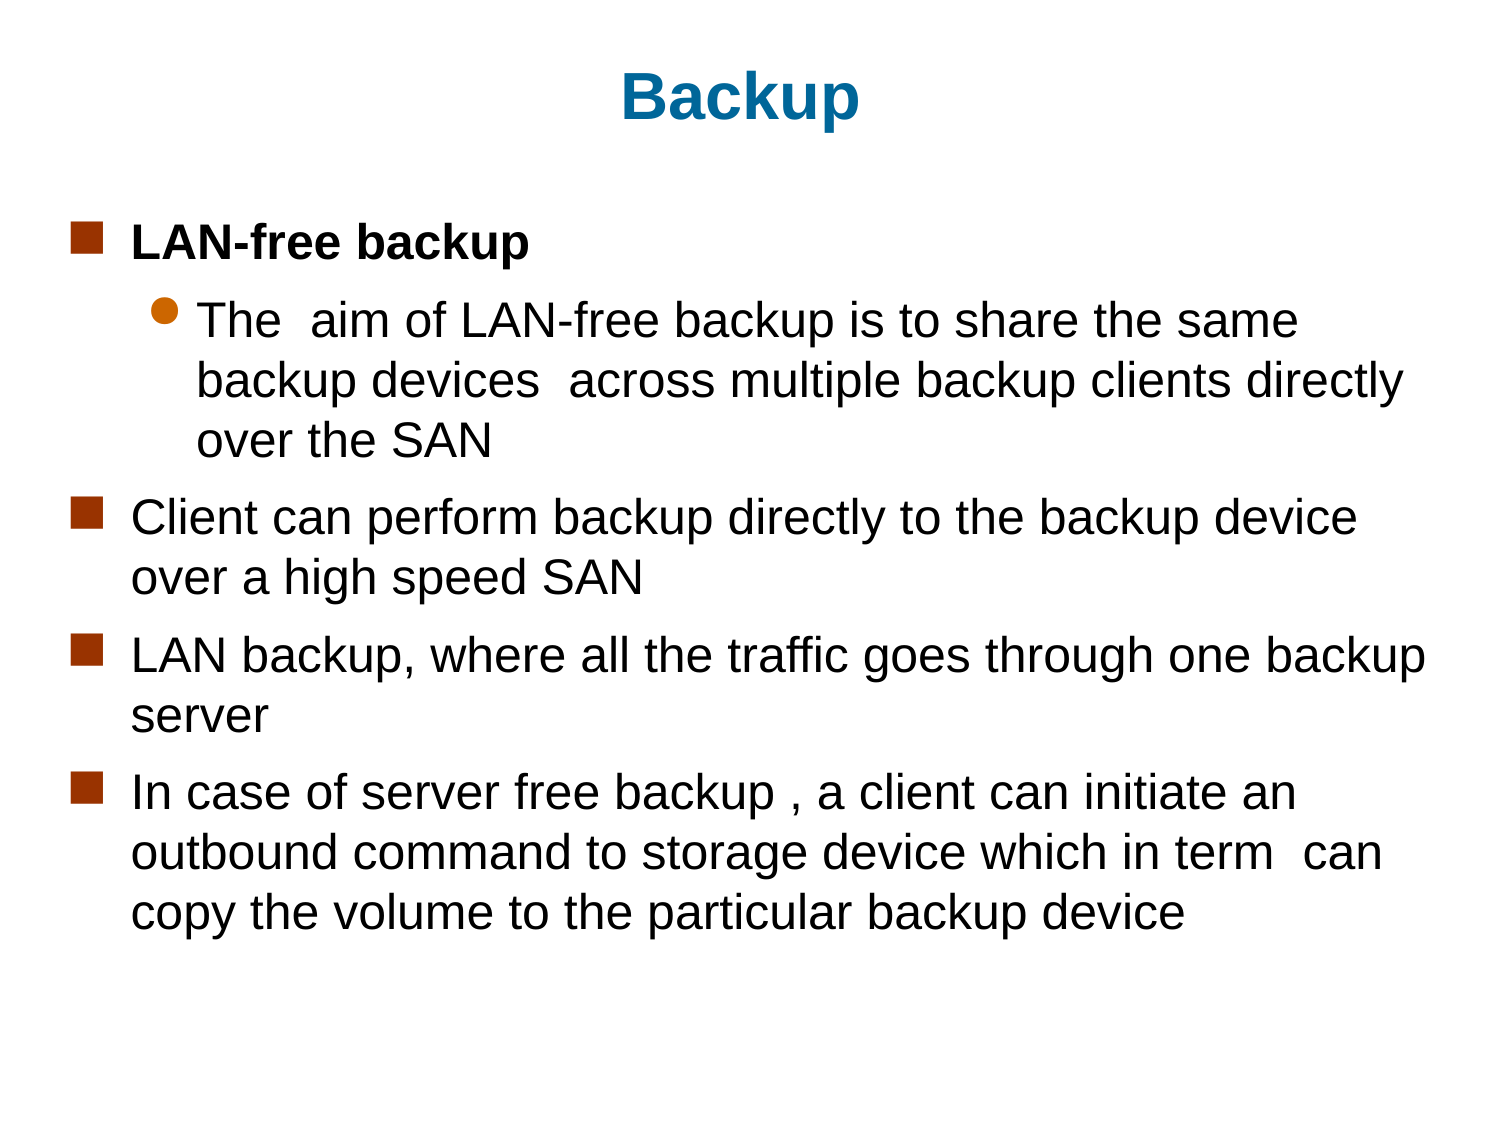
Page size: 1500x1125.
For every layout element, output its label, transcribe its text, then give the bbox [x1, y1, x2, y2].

list LAN-free backup The aim of LAN-free backup is to share the same backup devices across multiple backup clients directly over the SAN Client can perform backup directly to the backup device over a high speed SAN LAN backup, where all the traffic goes through one backup server In case of server free backup , a client can initiate an outbound command to storage device which in term can copy the volume to the particular backup device [59, 202, 1483, 946]
title Backup [74, 45, 1426, 141]
